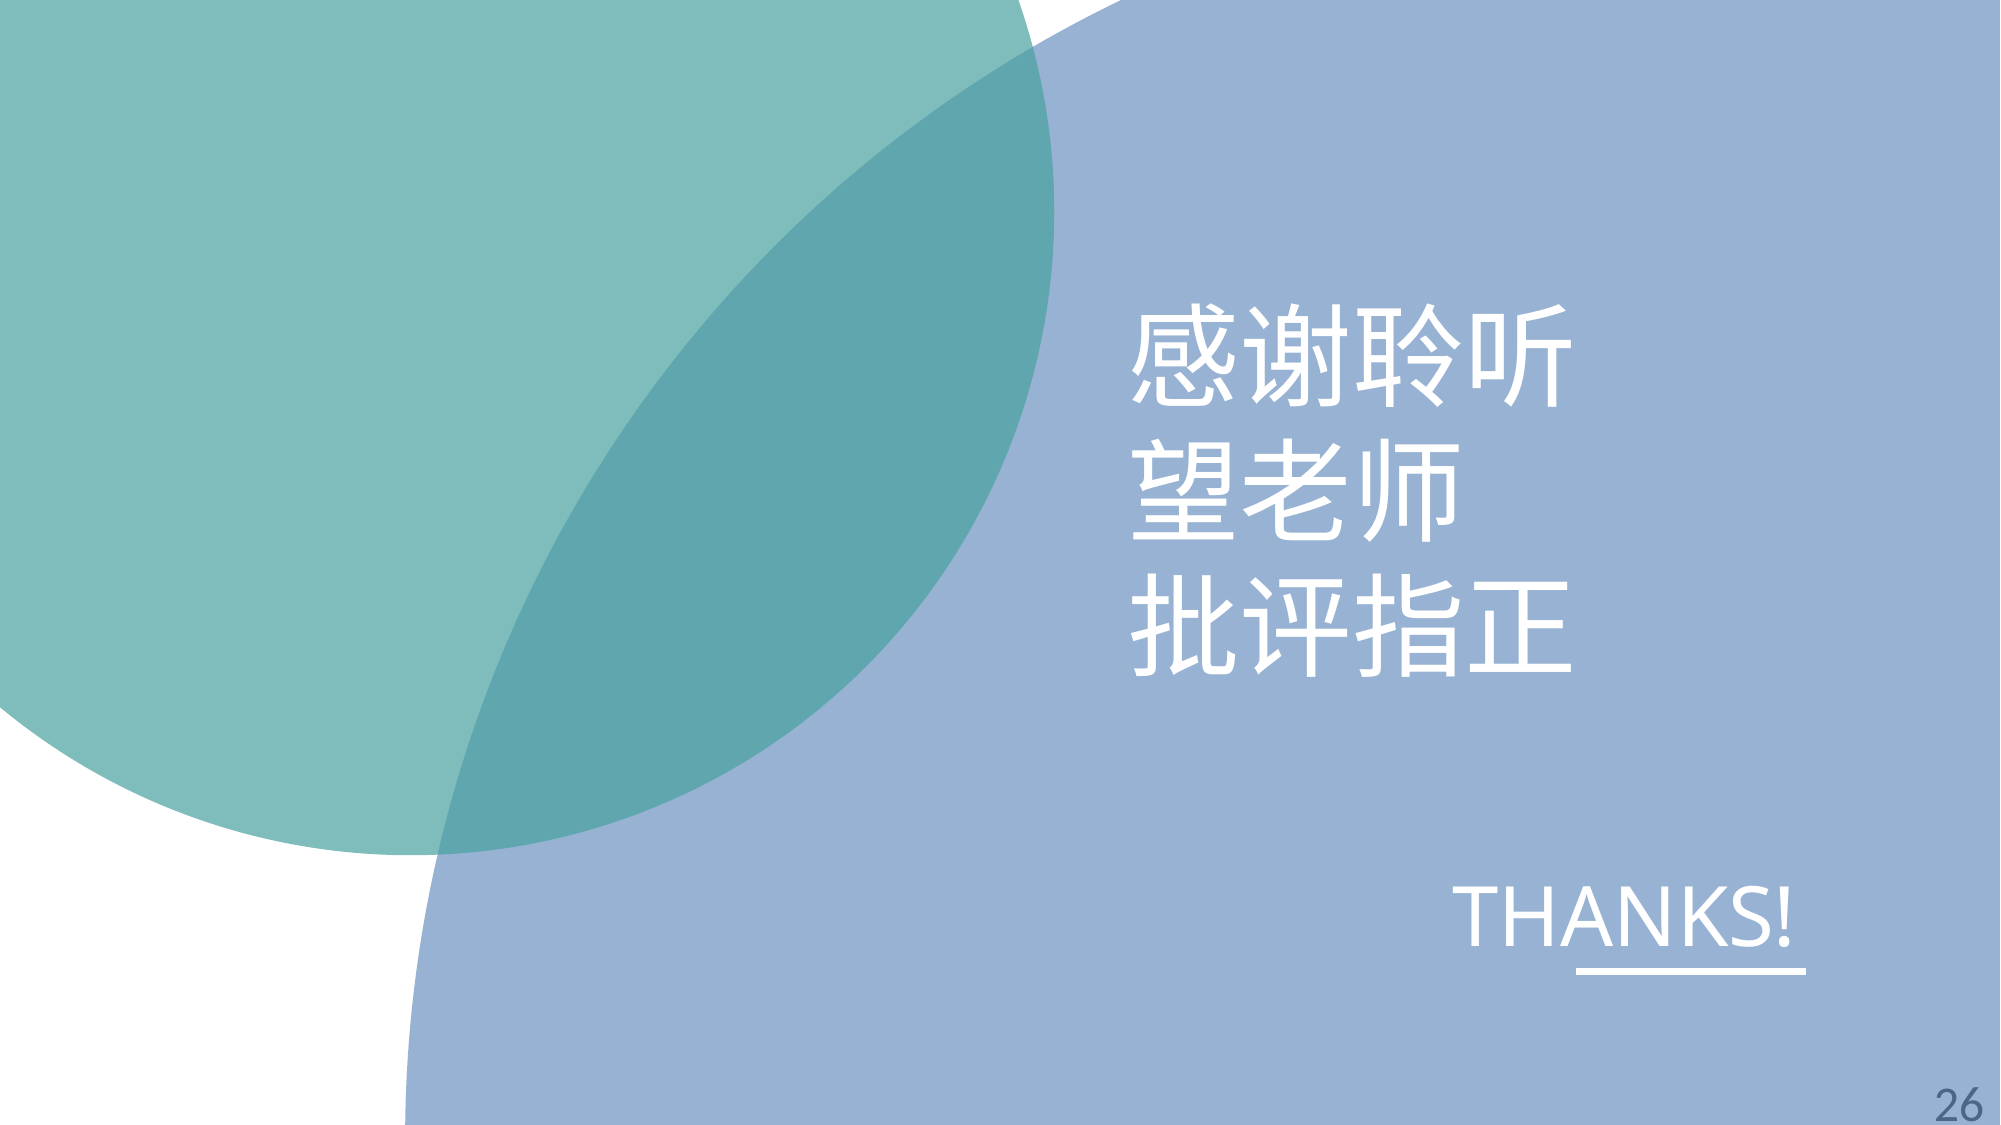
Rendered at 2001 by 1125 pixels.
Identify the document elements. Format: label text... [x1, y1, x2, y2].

text_box 感谢聆听 望老师 批评指正 [1112, 278, 1593, 699]
text_box THANKS! [1437, 855, 1812, 970]
text_box [403, 0, 2000, 1125]
text_box [0, 0, 1057, 858]
